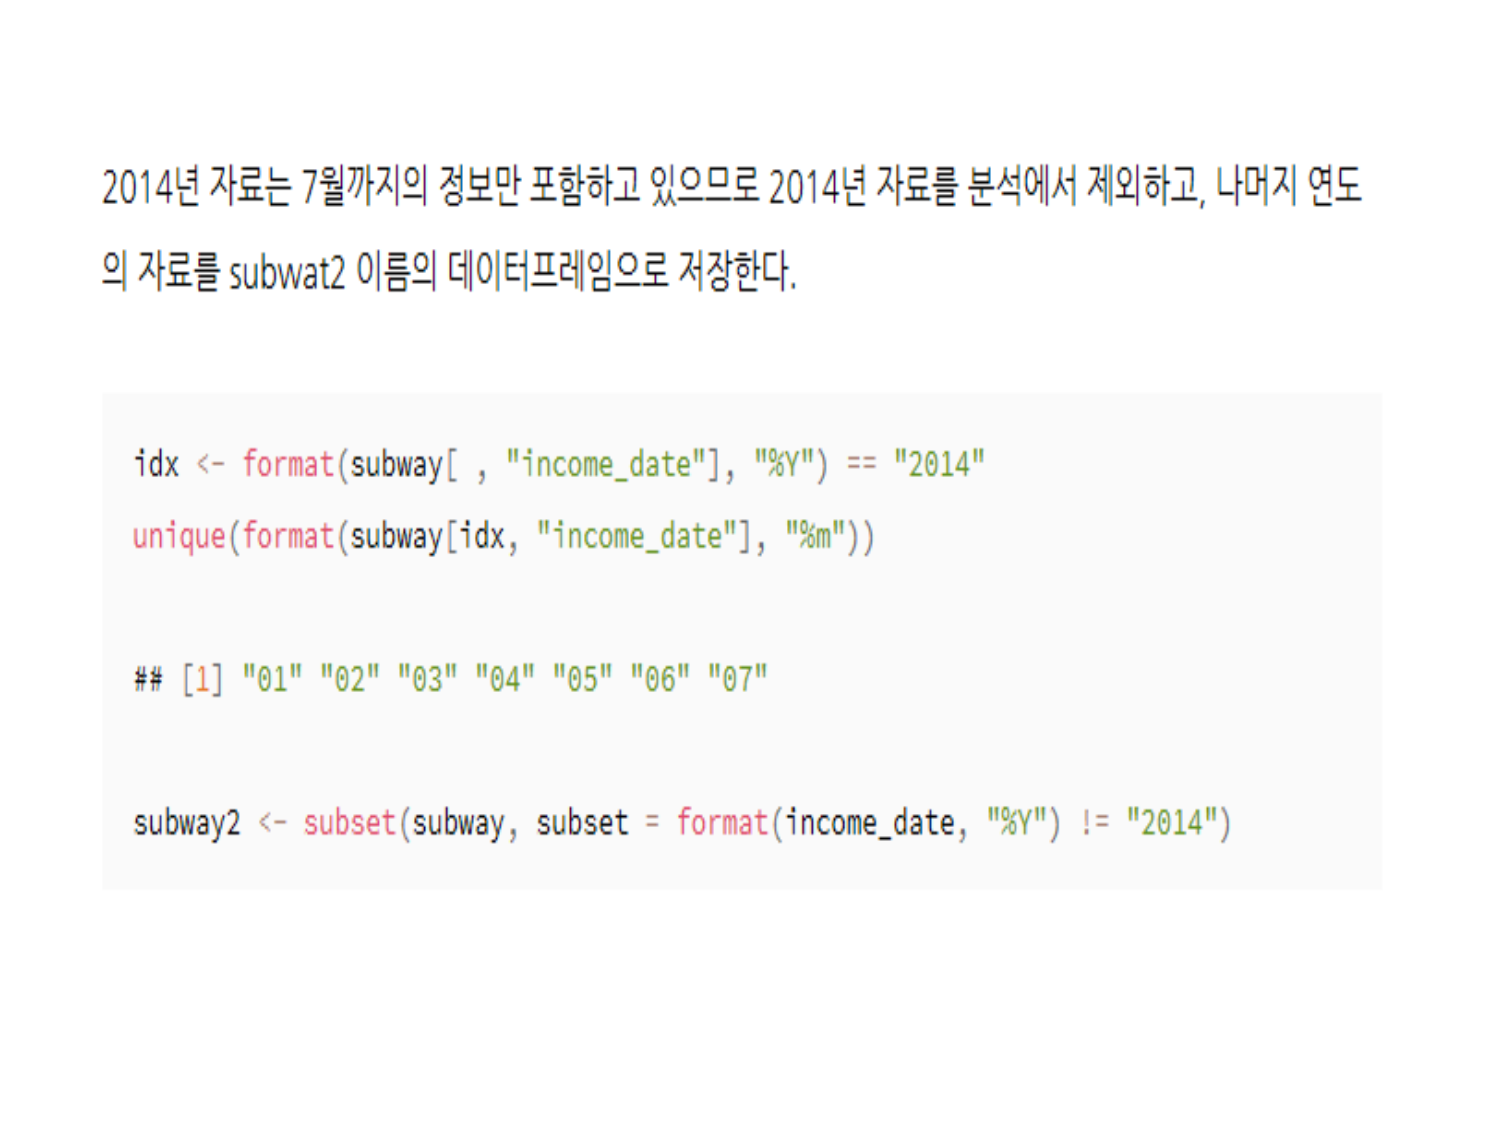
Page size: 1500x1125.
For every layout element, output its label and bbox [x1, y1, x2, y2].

picture [52, 113, 1448, 929]
